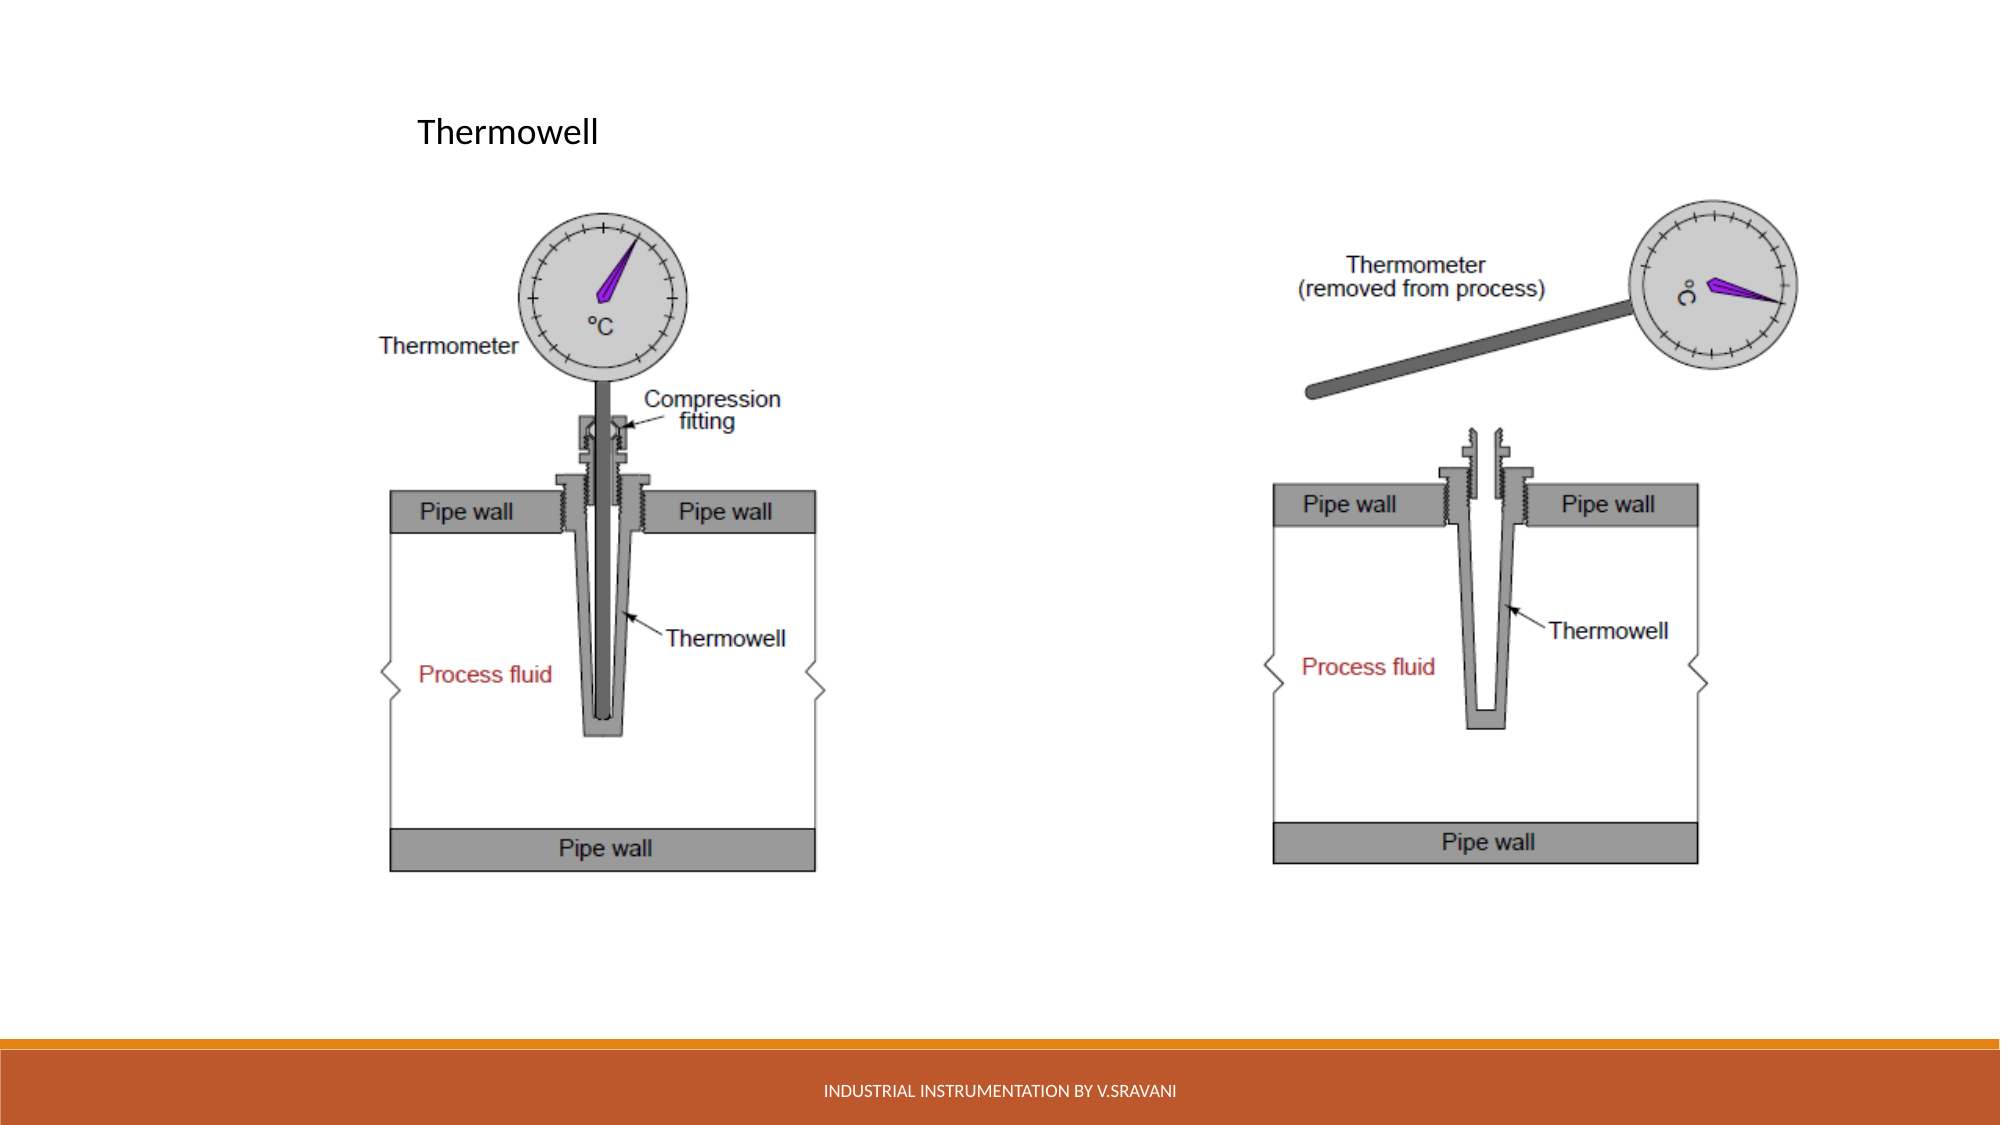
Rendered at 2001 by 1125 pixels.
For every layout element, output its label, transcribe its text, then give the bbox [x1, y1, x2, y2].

picture [288, 196, 921, 902]
text_box Thermowell [402, 99, 623, 159]
footer Industrial Instrumentation by V.Sravani [604, 1059, 1396, 1120]
picture [1247, 194, 1817, 877]
